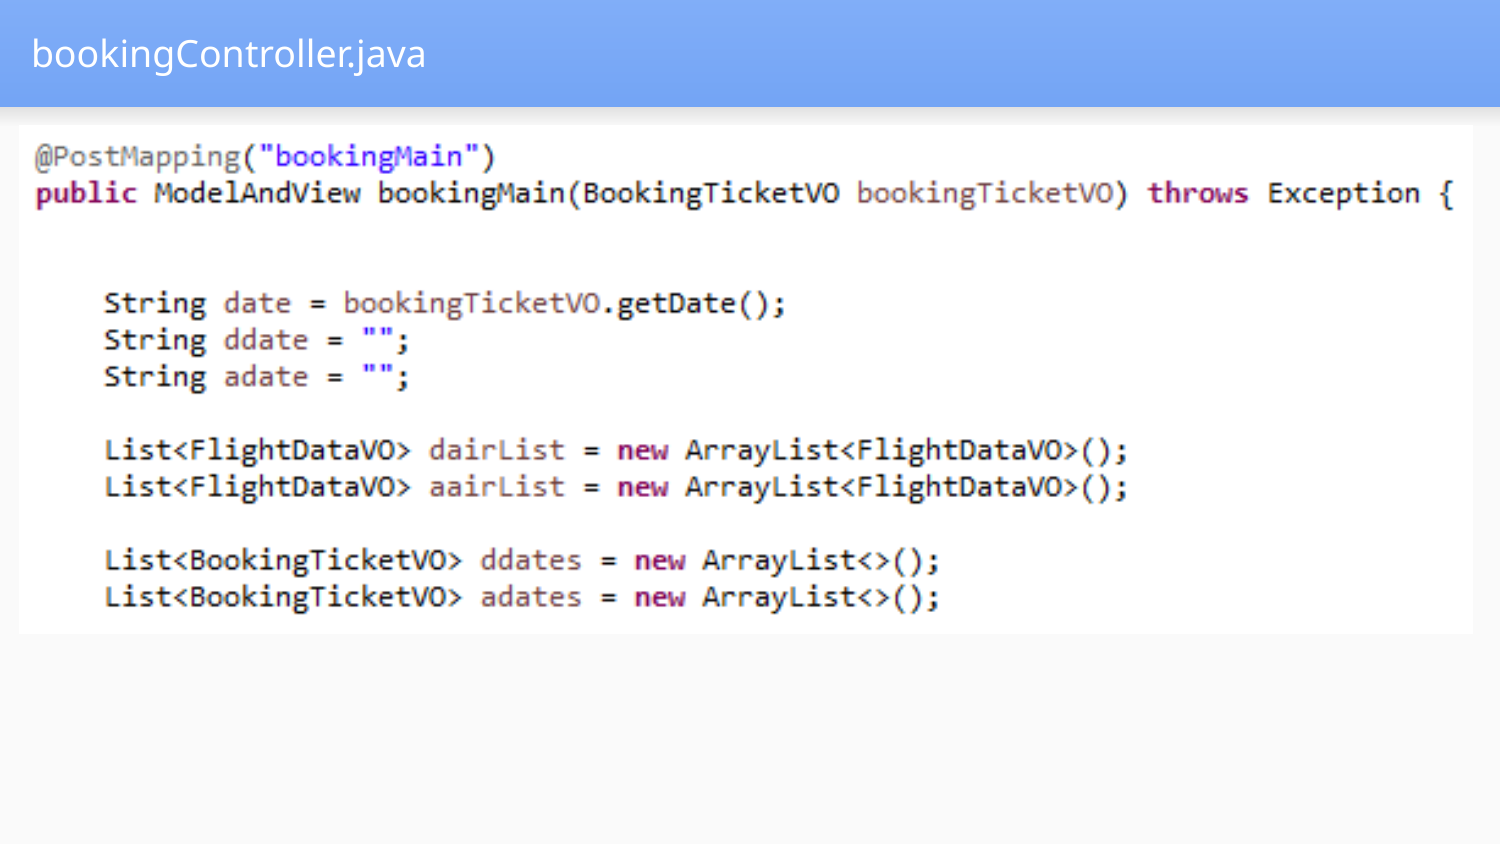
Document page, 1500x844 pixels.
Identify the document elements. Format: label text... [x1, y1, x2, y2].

title bookingController.java [16, 2, 1464, 102]
picture [19, 125, 1473, 634]
